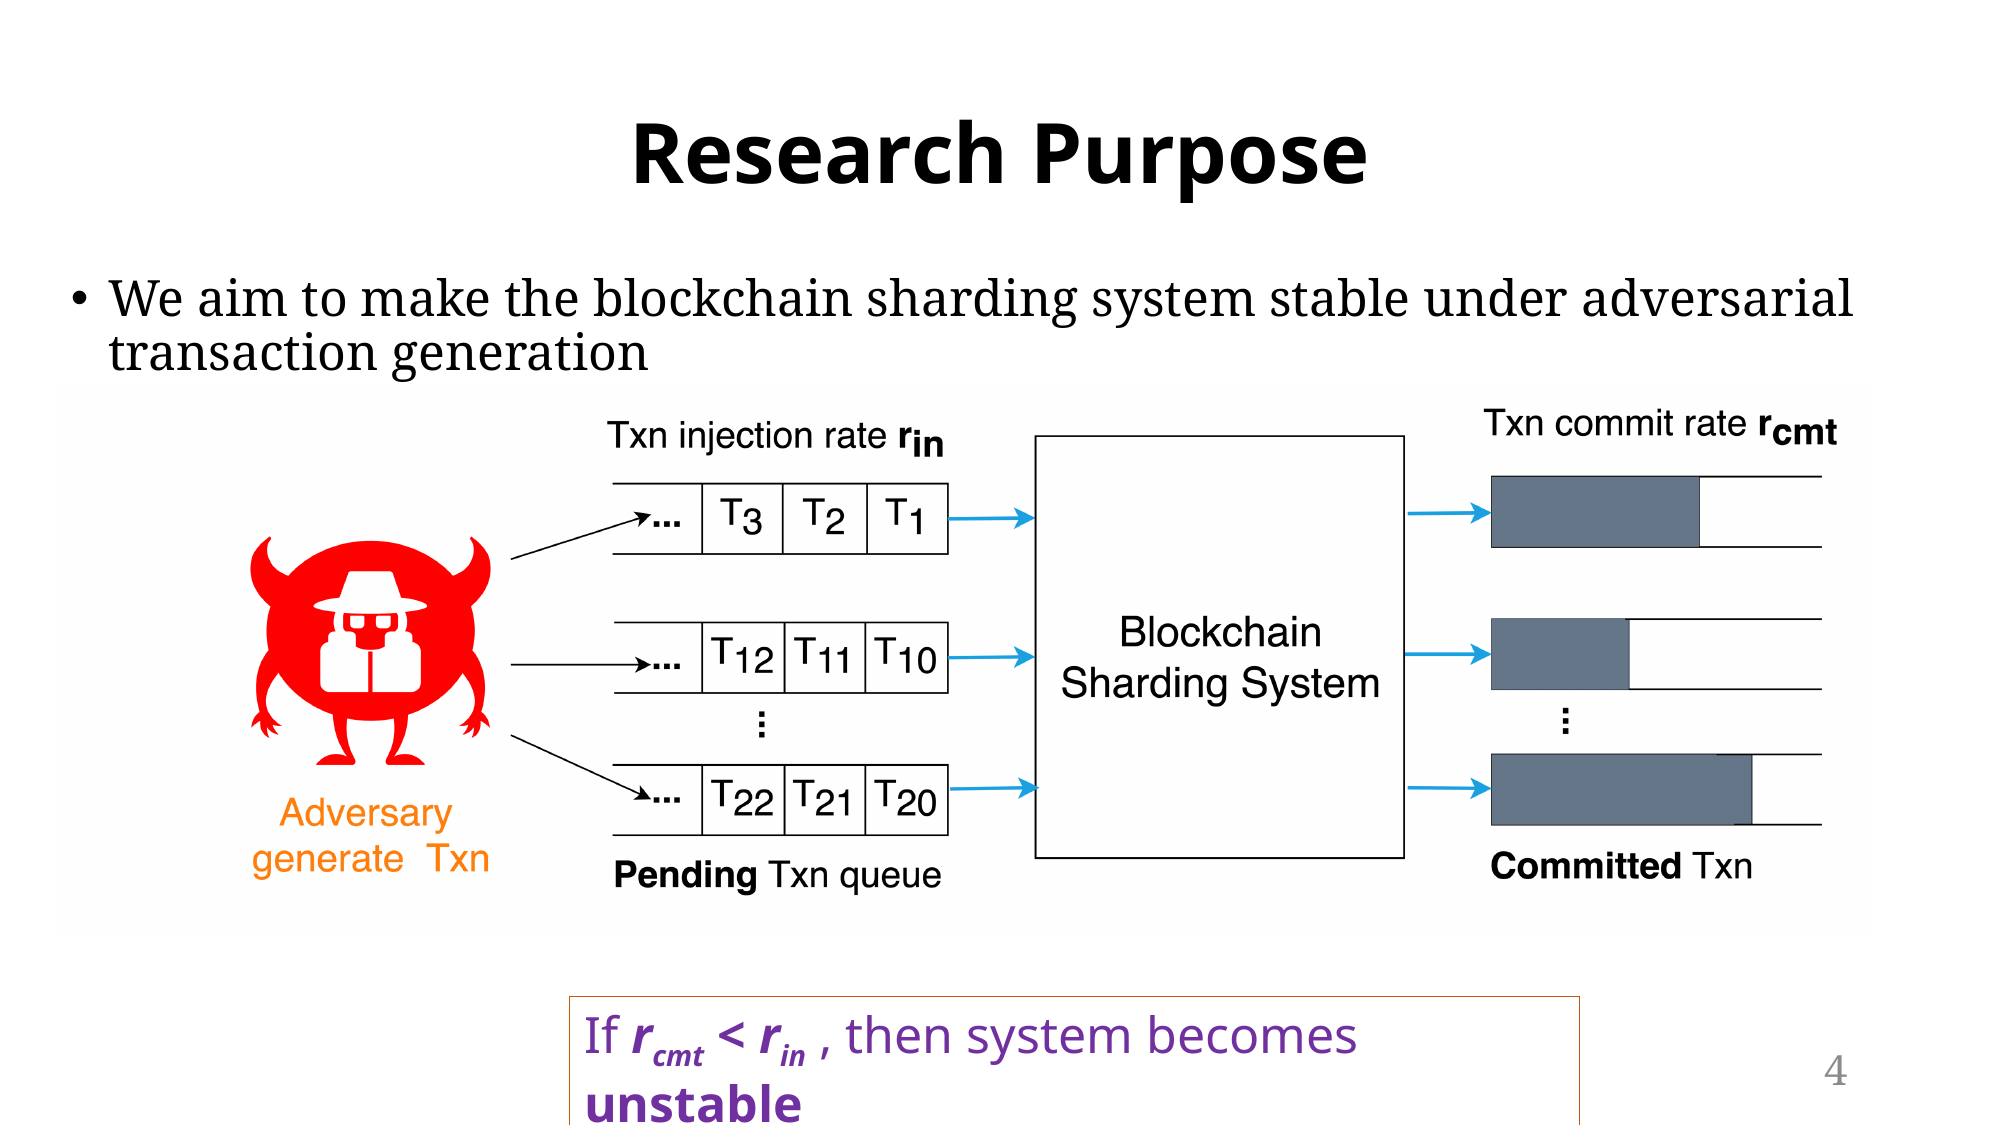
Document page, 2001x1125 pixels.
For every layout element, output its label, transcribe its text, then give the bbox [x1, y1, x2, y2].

title Research Purpose [137, 48, 1863, 265]
slide_number 3 [1580, 1042, 1863, 1103]
picture [55, 384, 1870, 938]
text_box If rcmt < rin , then system becomes unstable [569, 996, 1580, 1125]
list We aim to make the blockchain sharding system stable under adversarial transaction generation [55, 265, 2000, 1014]
